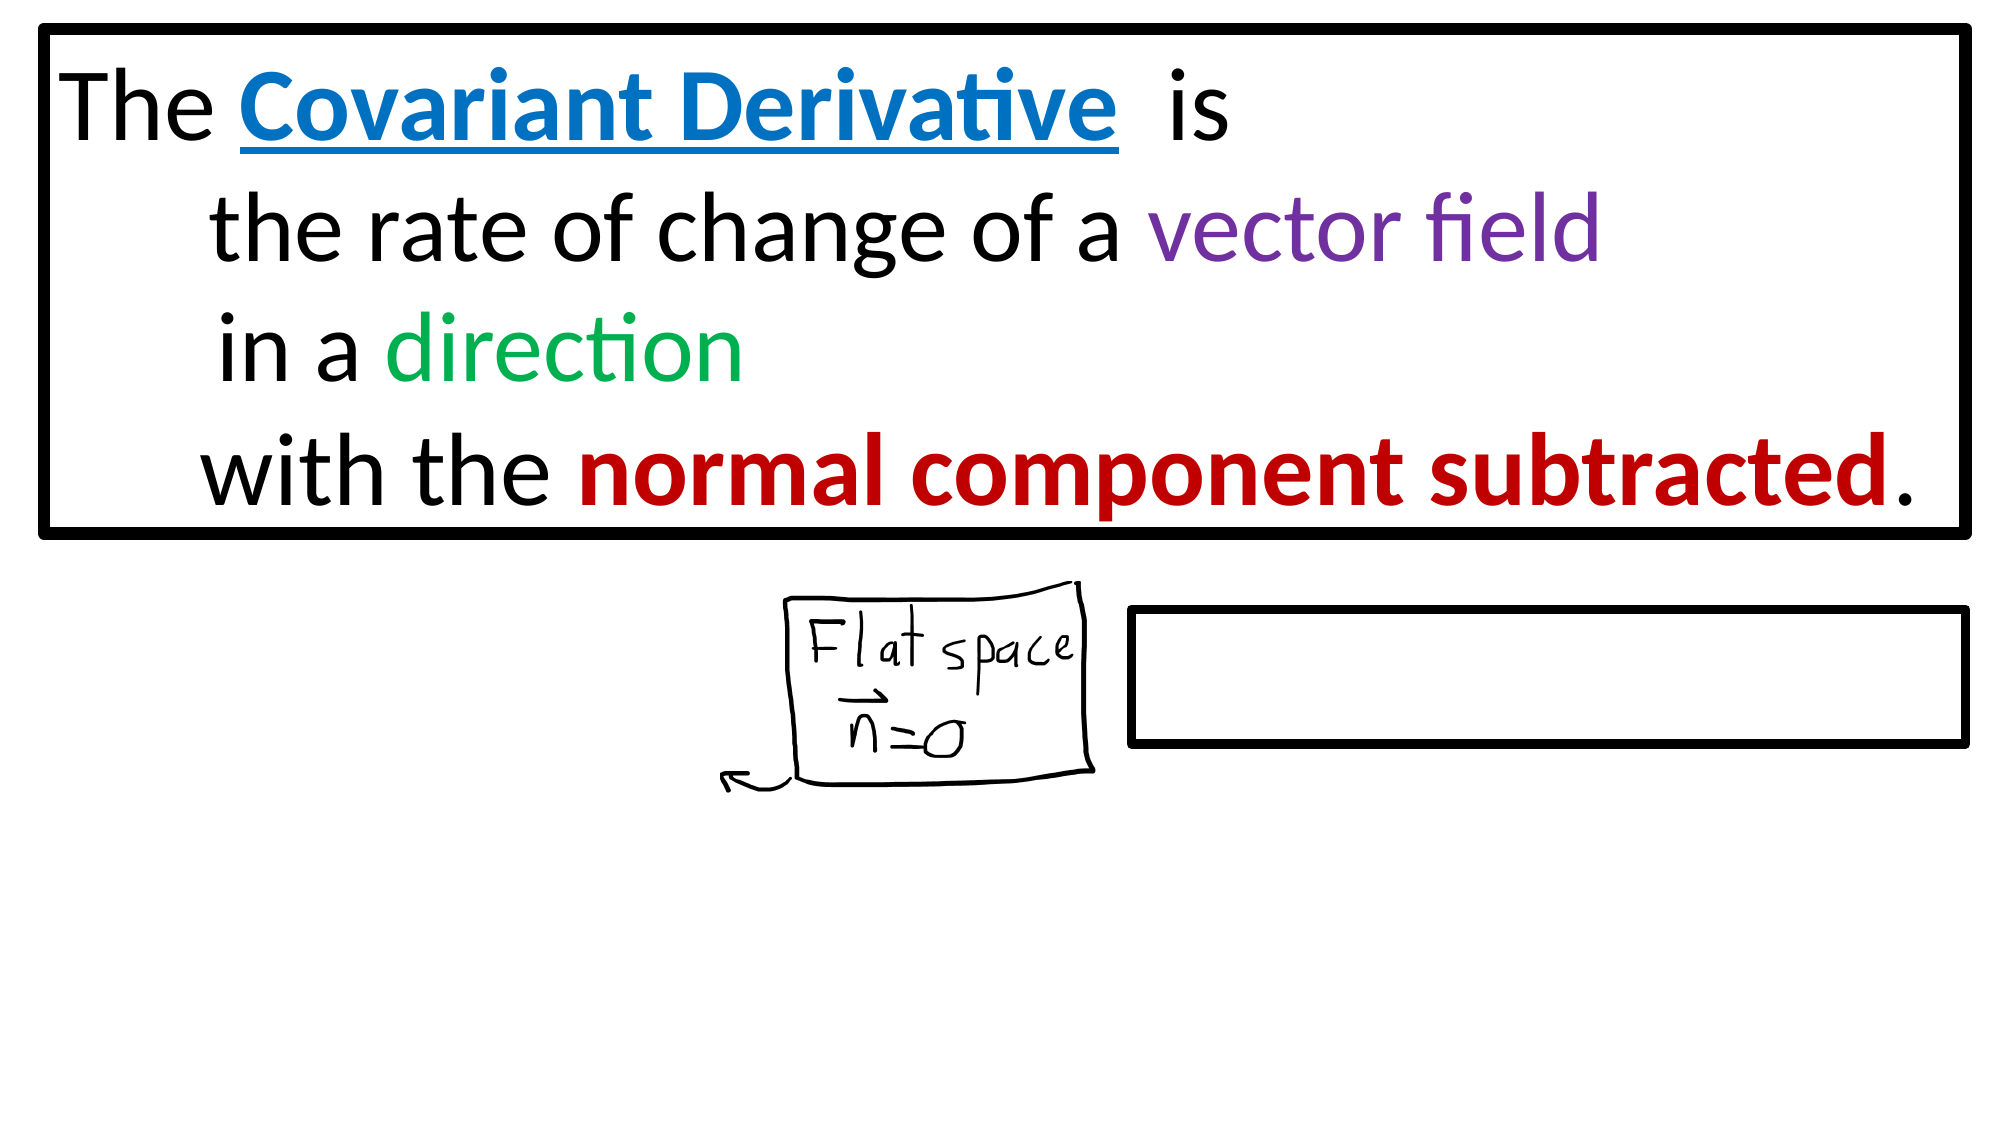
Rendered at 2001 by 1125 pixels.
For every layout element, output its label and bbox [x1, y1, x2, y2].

picture [720, 581, 1104, 802]
